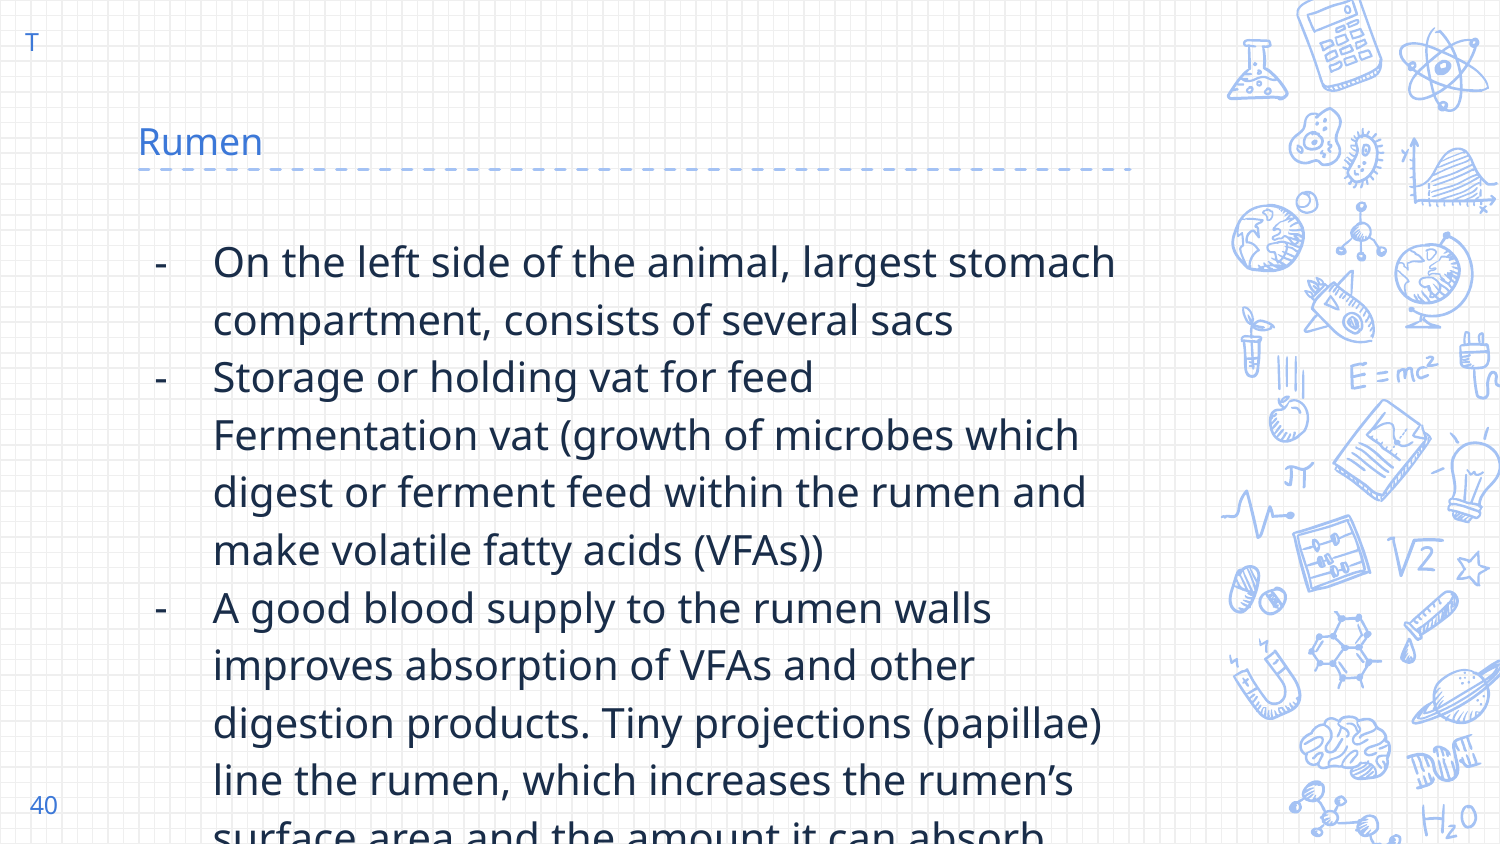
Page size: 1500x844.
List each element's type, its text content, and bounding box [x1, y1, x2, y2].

slide_number ‹#› [14, 774, 105, 840]
list On the left side of the animal, largest stomach compartment, consists of several sacs Storage or holding vat for feed Fermentation vat (growth of microbes which digest or ferment feed within the rumen and make volatile fatty acids (VFAs)) A good blood supply to the rumen walls improves absorption of VFAs and other digestion products. Tiny projections (papillae) line the rumen, which increases the rumen’s surface area and the amount it can absorb. [122, 213, 1173, 806]
slide_number T [10, 11, 101, 76]
title Rumen [122, 36, 1130, 178]
